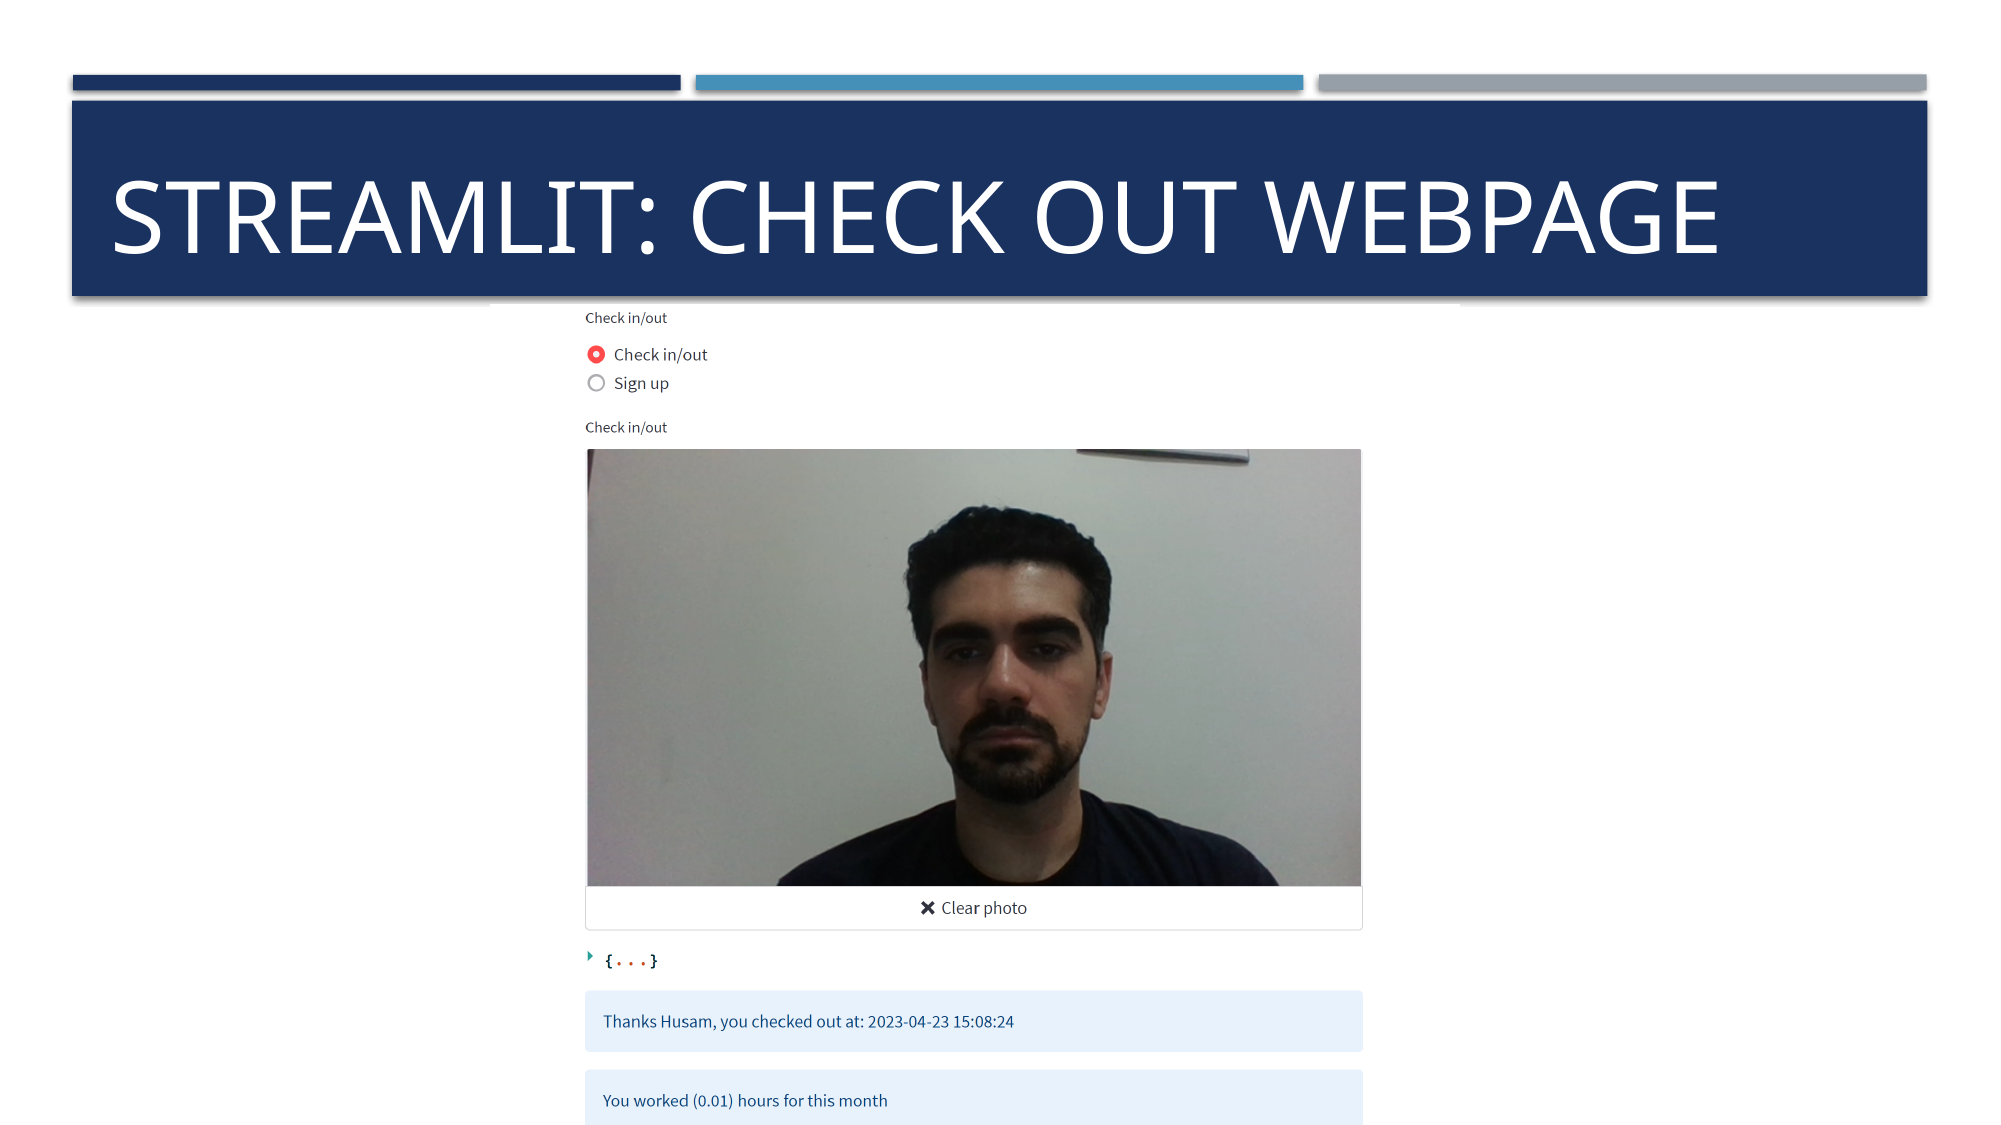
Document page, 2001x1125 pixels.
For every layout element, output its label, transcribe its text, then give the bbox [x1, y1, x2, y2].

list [489, 303, 1461, 1125]
title Streamlit: check out webpage [95, 115, 1905, 282]
